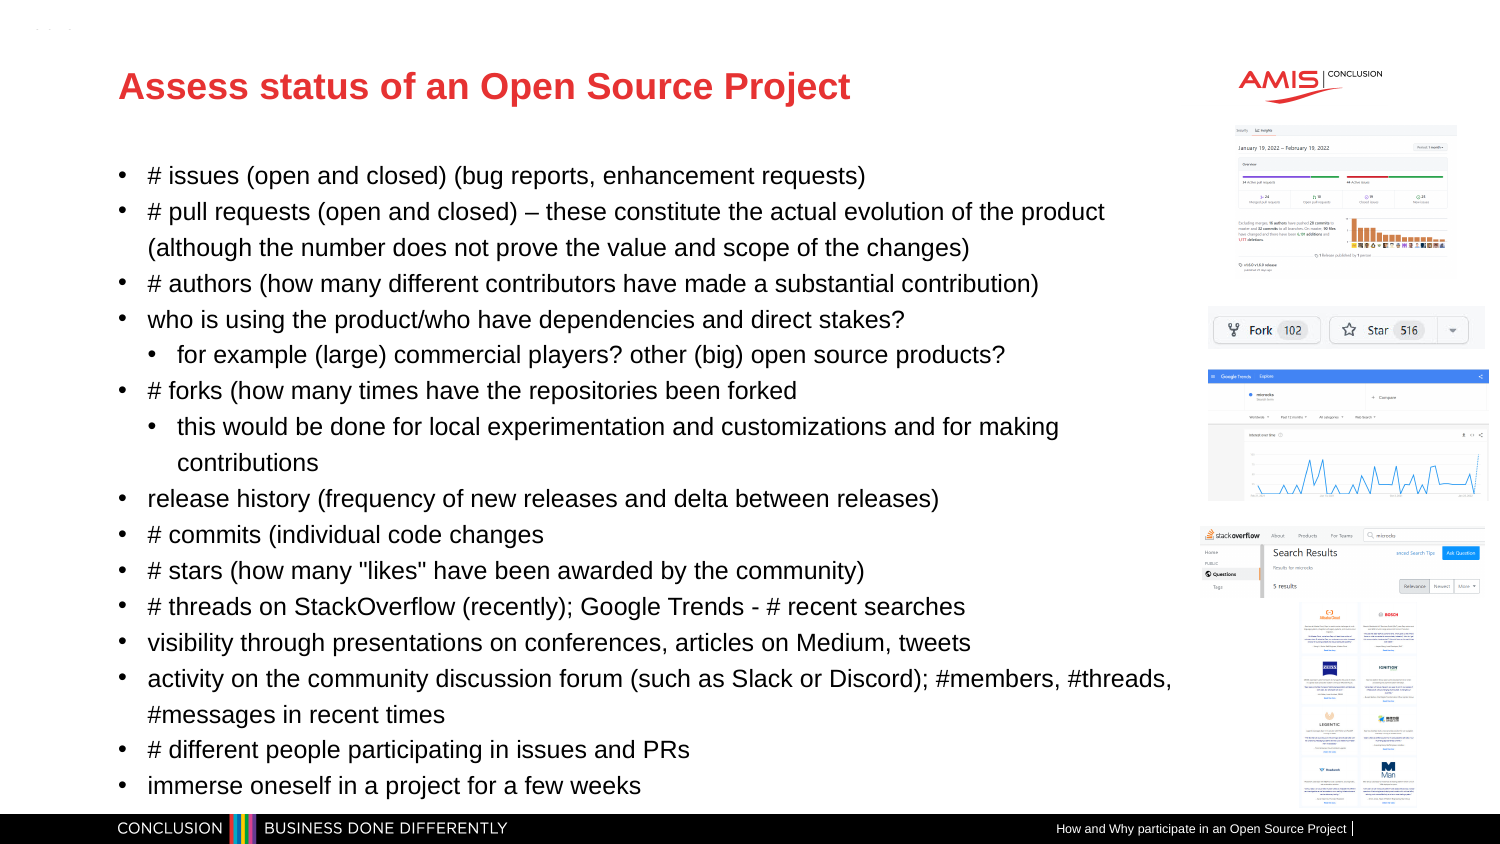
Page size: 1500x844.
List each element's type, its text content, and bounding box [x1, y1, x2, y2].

picture [0, 814, 236, 844]
list # issues (open and closed) (bug reports, enhancement requests) # pull requests (open and closed) – these constitute the actual evolution of the product (although the number does not prove the value and scope of the changes) # authors (how many different contributors have made a substantial contribution) who is using the product/who have dependencies and direct stakes? for example (large) commercial players? other (big) open source products? # forks (how many times have the repositories been forked this would be done for local experimentation and customizations and for making contributions release history (frequency of new releases and delta between releases) # commits (individual code changes # stars (how many "likes" have been awarded by the community) # threads on StackOverflow (recently); Google Trends - # recent searches visibility through presentations on conferences, articles on Medium, tweets activity on the community discussion forum (such as Slack or Discord); #members, #threads, #messages in recent times # different people participating in issues and PRs immerse oneself in a project for a few weeks [118, 153, 1205, 774]
picture [239, 814, 1500, 844]
picture [1205, 59, 1388, 106]
picture [1200, 526, 1485, 598]
picture [1235, 125, 1457, 279]
picture [1299, 602, 1417, 808]
picture [1208, 306, 1485, 349]
title Assess status of an Open Source Project [118, 47, 1205, 130]
footer How and Why participate in an Open Source Project [814, 820, 1347, 839]
picture [1208, 369, 1489, 501]
